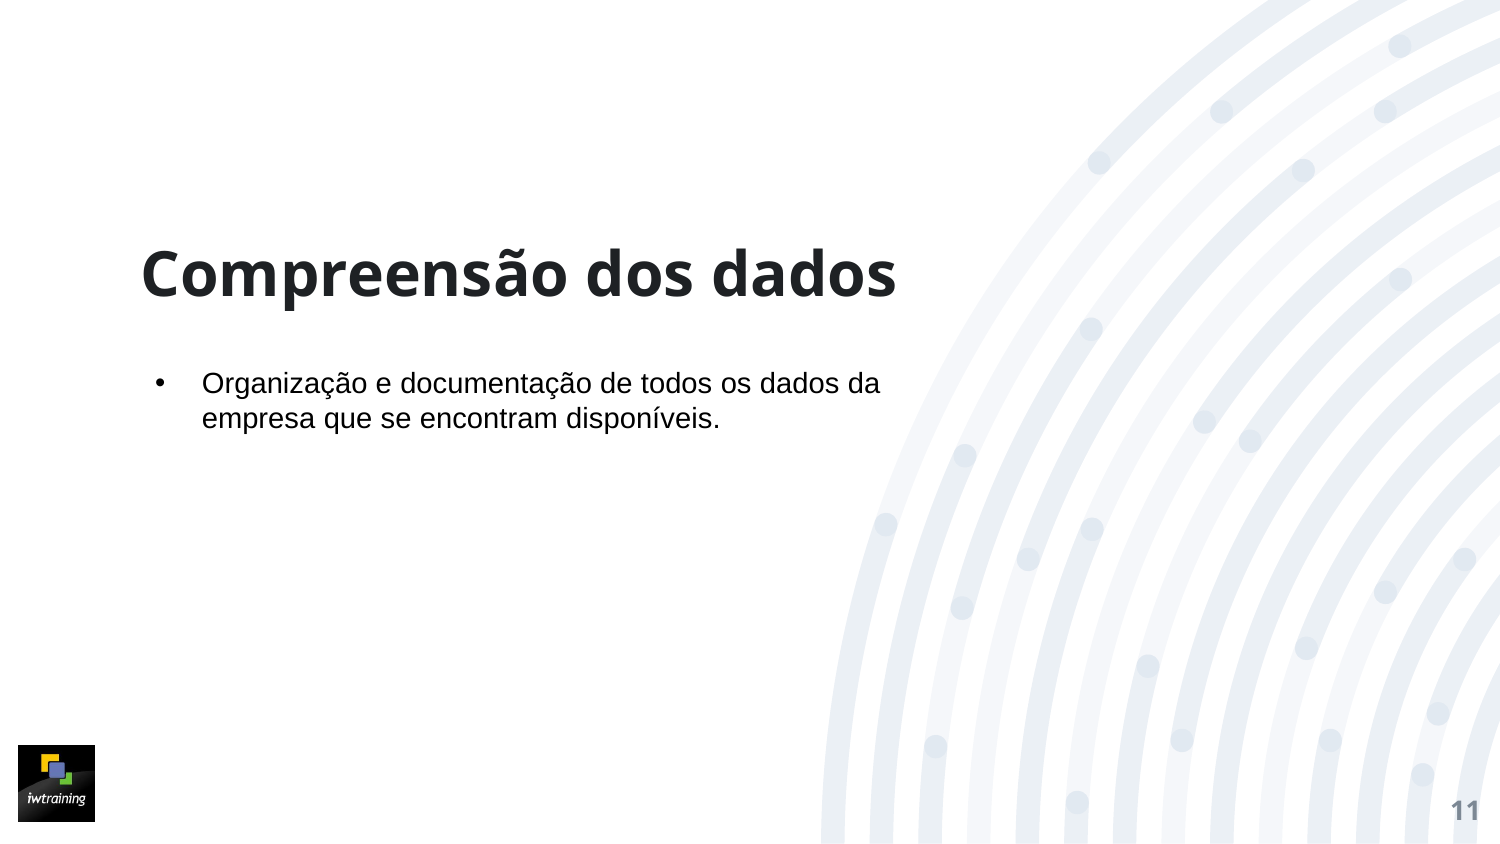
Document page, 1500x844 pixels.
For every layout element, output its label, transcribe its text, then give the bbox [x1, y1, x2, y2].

text_box Organização e documentação de todos os dados da empresa que se encontram disponíveis. [140, 357, 1000, 442]
text_box [374, 396, 1125, 448]
picture [18, 745, 95, 822]
slide_number 11 [1391, 779, 1482, 844]
title Compreensão dos dados [140, 245, 1360, 311]
